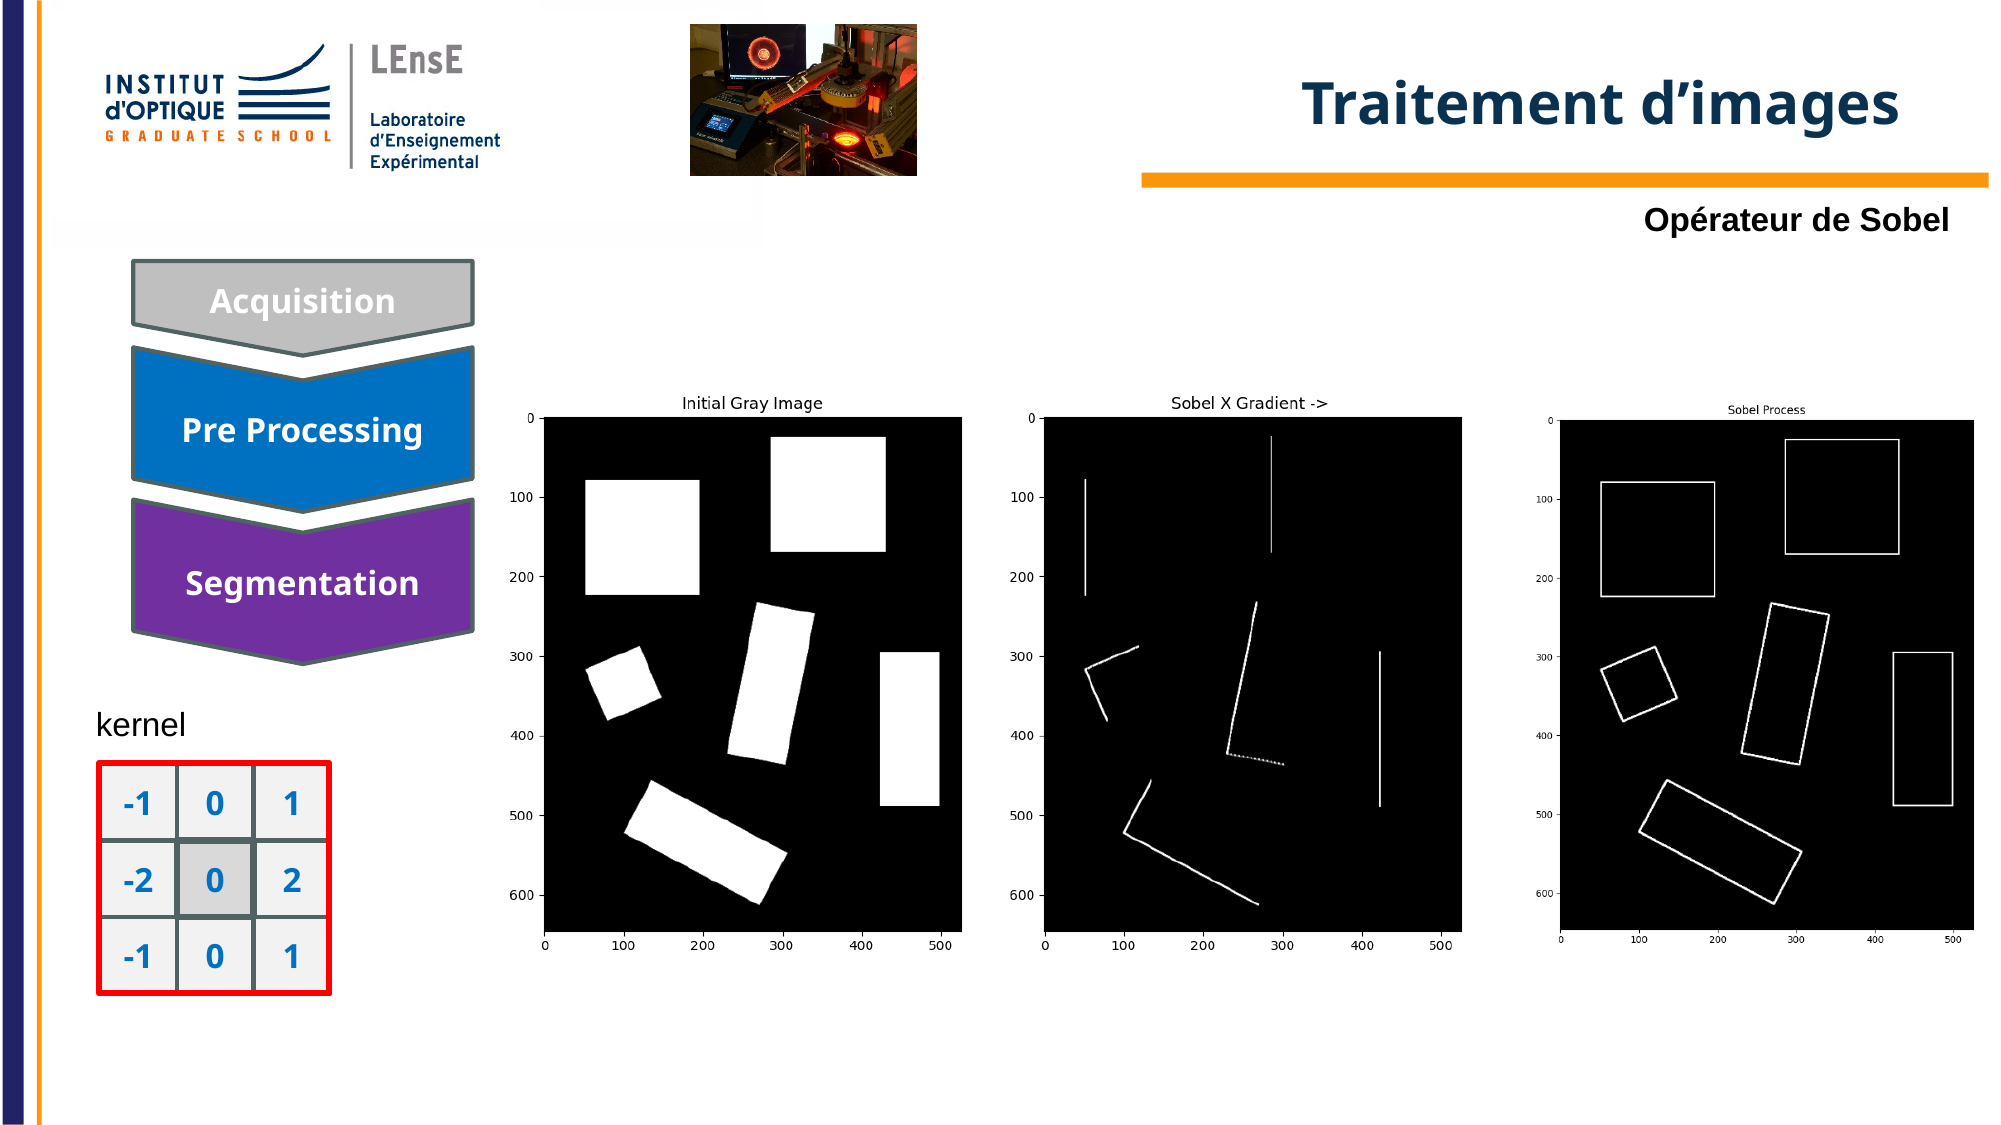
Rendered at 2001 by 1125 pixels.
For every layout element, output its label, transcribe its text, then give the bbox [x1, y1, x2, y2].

text_box Acquisition [131, 258, 475, 358]
picture [51, 0, 917, 250]
text_box Opérateur de Sobel [1448, 191, 1966, 246]
text_box Segmentation [131, 497, 475, 667]
picture [507, 383, 1990, 965]
text_box 0 [175, 838, 256, 919]
text_box [1141, 172, 1989, 188]
text_box kernel [81, 695, 273, 751]
text_box [97, 761, 331, 995]
text_box [55, 11, 752, 220]
text_box Pre Processing [131, 345, 475, 514]
title Traitement d’images [922, 45, 1916, 158]
